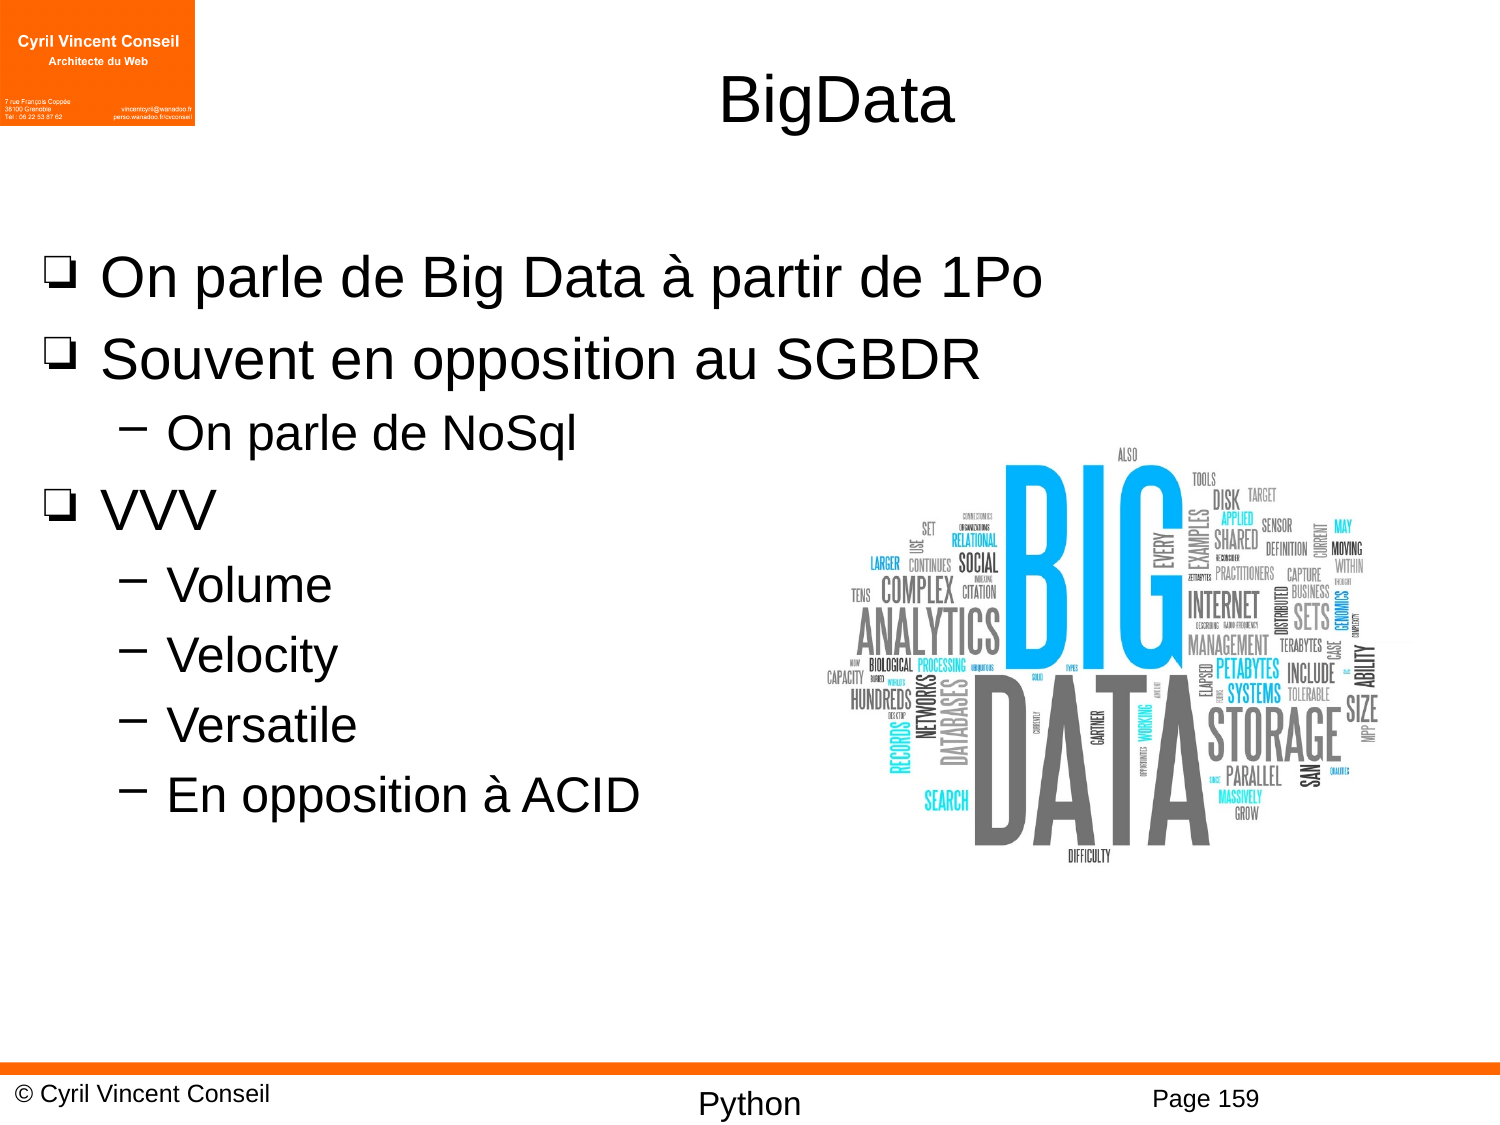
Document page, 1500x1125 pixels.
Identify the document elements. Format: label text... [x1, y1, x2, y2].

list On parle de Big Data à partir de 1Po Souvent en opposition au SGBDR On parle de NoSql VVV Volume Velocity Versatile En opposition à ACID [29, 231, 1468, 1059]
picture [808, 396, 1412, 912]
picture [0, 0, 195, 126]
title BigData [194, 2, 1480, 190]
